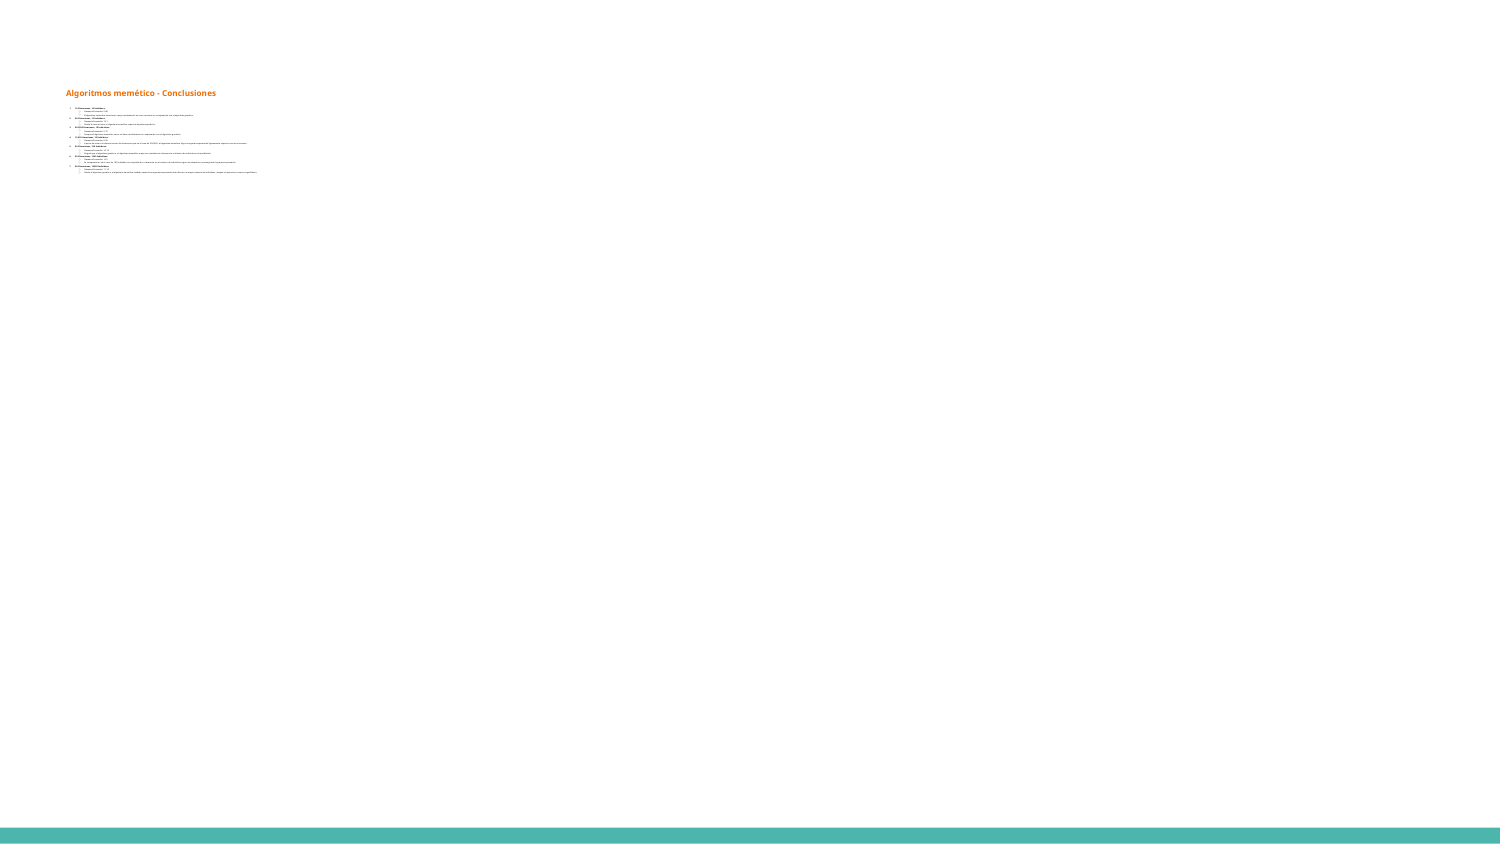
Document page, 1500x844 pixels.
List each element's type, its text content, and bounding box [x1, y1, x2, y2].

title Algoritmos memético - Conclusiones 100 Iteraciones, 10 Individuos: Ganancia Promedio: 9.88 El algoritmo memético muestra un mejor rendimiento en este escenario en comparación con el algoritmo genético. 900 Iteraciones, 10 Individuos: Ganancia Promedio: 10.1 Similar al caso anterior, el algoritmo memético supera al algoritmo genético. 900,000 Iteraciones, 10 Individuos: Ganancia Promedio: 9.75 Aunque el algoritmo memético tiene un buen rendimiento en comparación con el algoritmo genético. 10,000 Iteraciones, 10 Individuos: Ganancia Promedio: 9.58 A pesar de tener un número menor de iteraciones que en el caso de 900,000, el algoritmo memético logra una ganancia promedio ligeramente superior en este escenario. 900 Iteraciones, 100 Individuos: Ganancia Promedio: 10.13 Al igual que el algoritmo genético, el algoritmo memético mejora su rendimiento al aumentar el número de individuos en la población. 900 Iteraciones, 1000 Individuos: Ganancia Promedio: 10.5 En comparación con el caso de 100 individuos en la población, el aumento en el número de individuos sigue resultando en una mejora de la ganancia promedio. 900 Iteraciones, 10000 Individuos: Ganancia Promedio: 11.19 Similar al algoritmo genético, el algoritmo memético también muestra una ganancia promedio más alta con un mayor número de individuos, aunque el aumento es menos significativo. [51, 72, 1449, 189]
